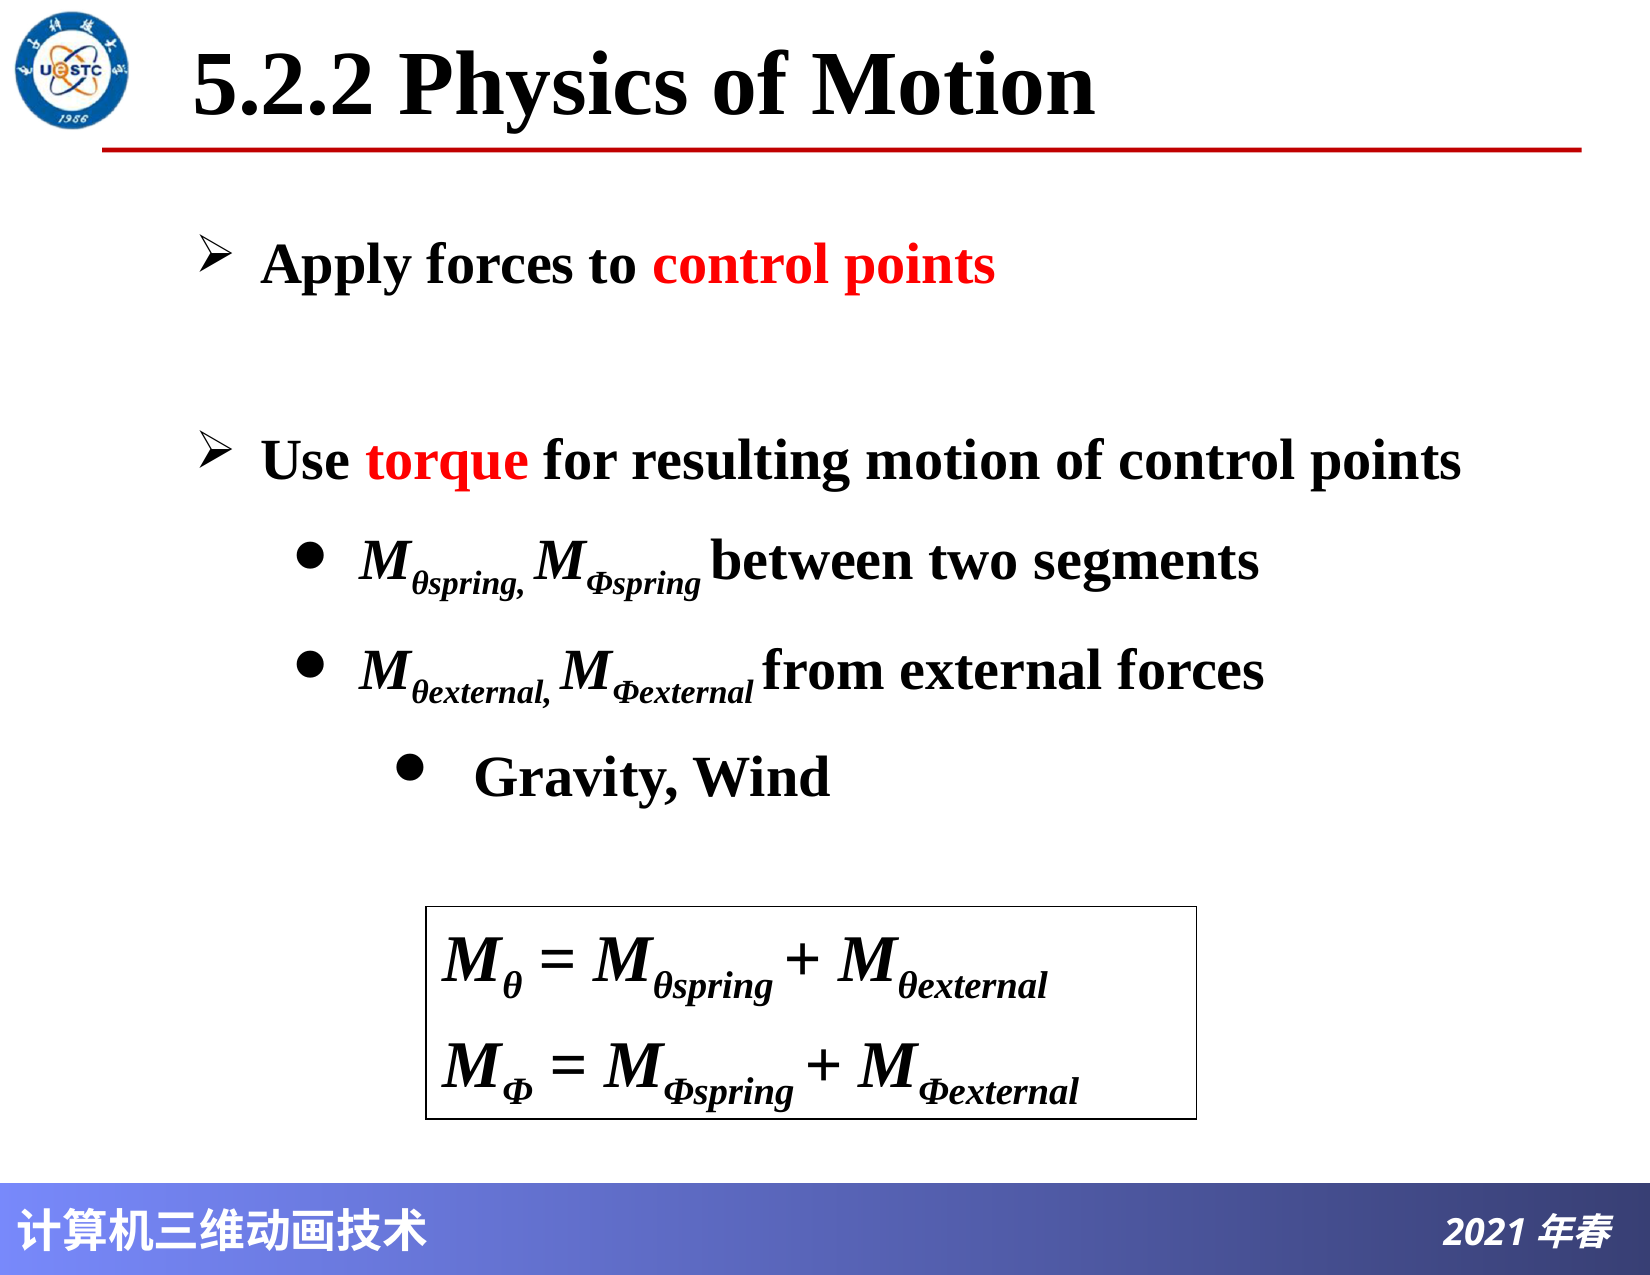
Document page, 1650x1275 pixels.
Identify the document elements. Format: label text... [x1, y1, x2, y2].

text_box Mθ = Mθspring + Mθexternal MΦ = MΦspring + MΦexternal [426, 906, 1197, 1120]
title 5.2.2 Physics of Motion [175, 11, 1582, 142]
picture [0, 0, 136, 140]
list Apply forces to control points Use torque for resulting motion of control points Mθspring, MΦspring between two segments Mθexternal, MΦexternal from external forces Gravity, Wind [180, 203, 1515, 944]
